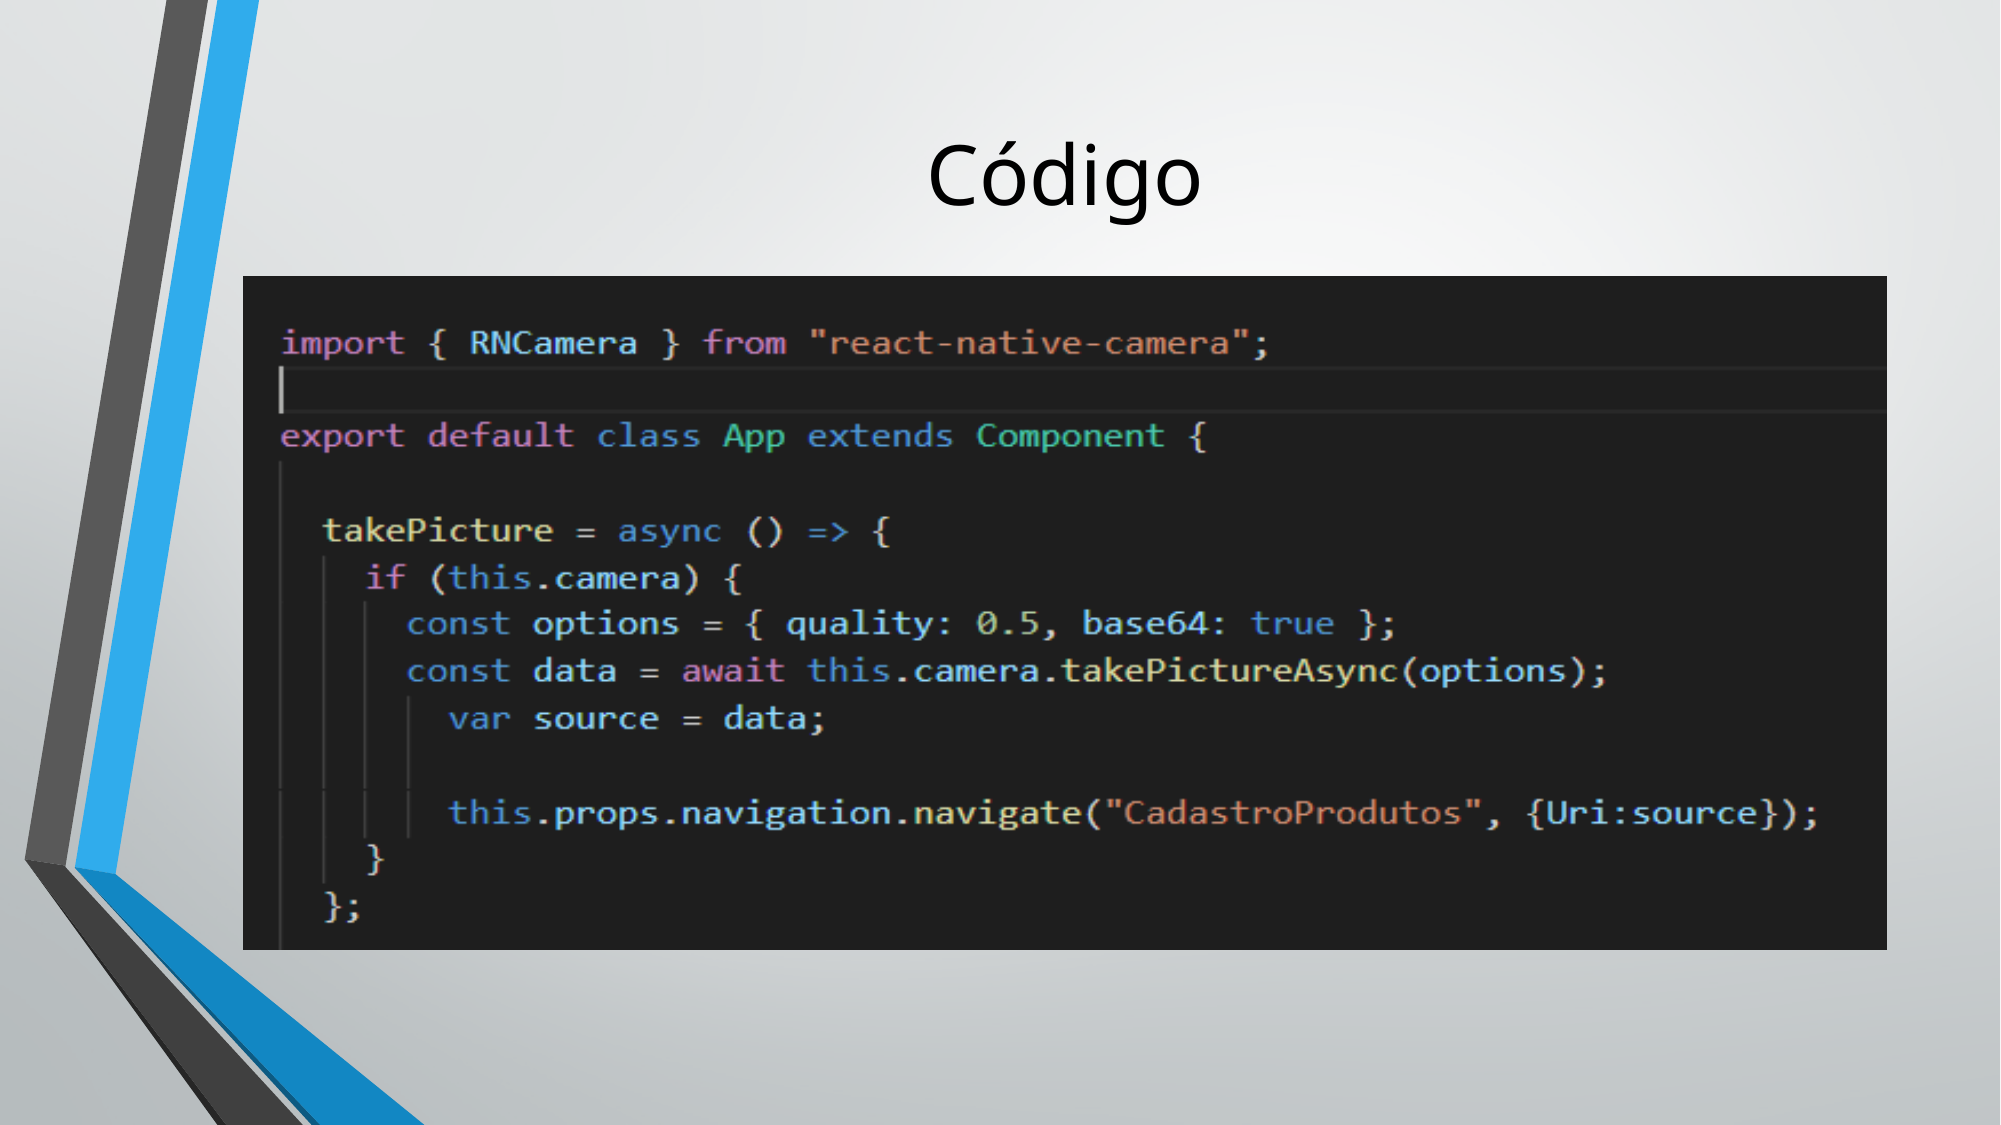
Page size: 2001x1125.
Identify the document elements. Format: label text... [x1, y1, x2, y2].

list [243, 276, 1888, 950]
title Código [243, 112, 1887, 233]
